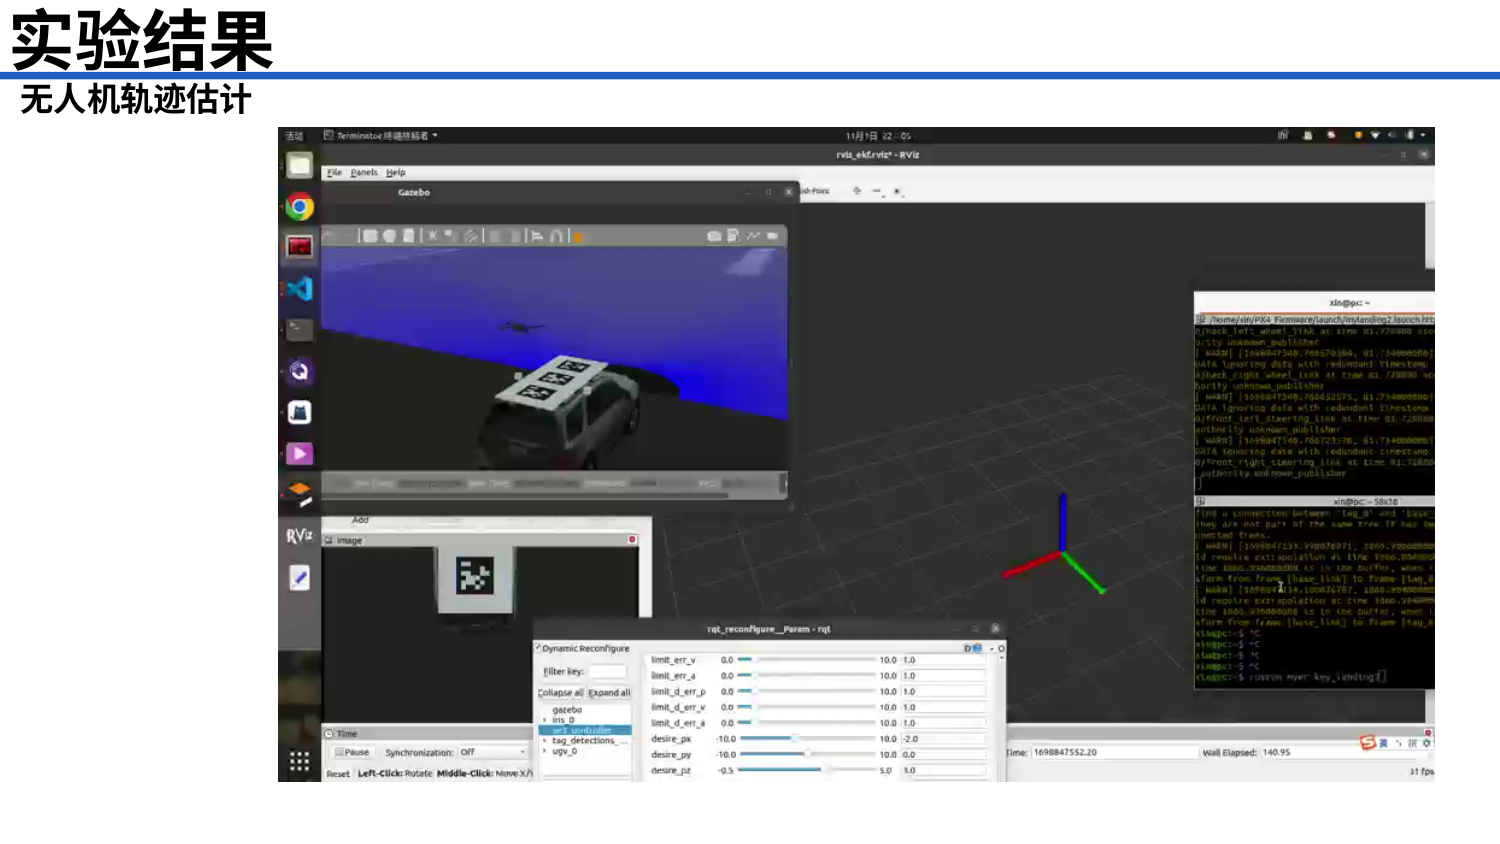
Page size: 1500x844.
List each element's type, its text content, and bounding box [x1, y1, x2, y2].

text_box [1270, 70, 1500, 81]
text_box 无人机轨迹估计 [5, 70, 1270, 126]
text_box 实验结果 [0, 0, 1069, 86]
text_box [277, 126, 1436, 783]
